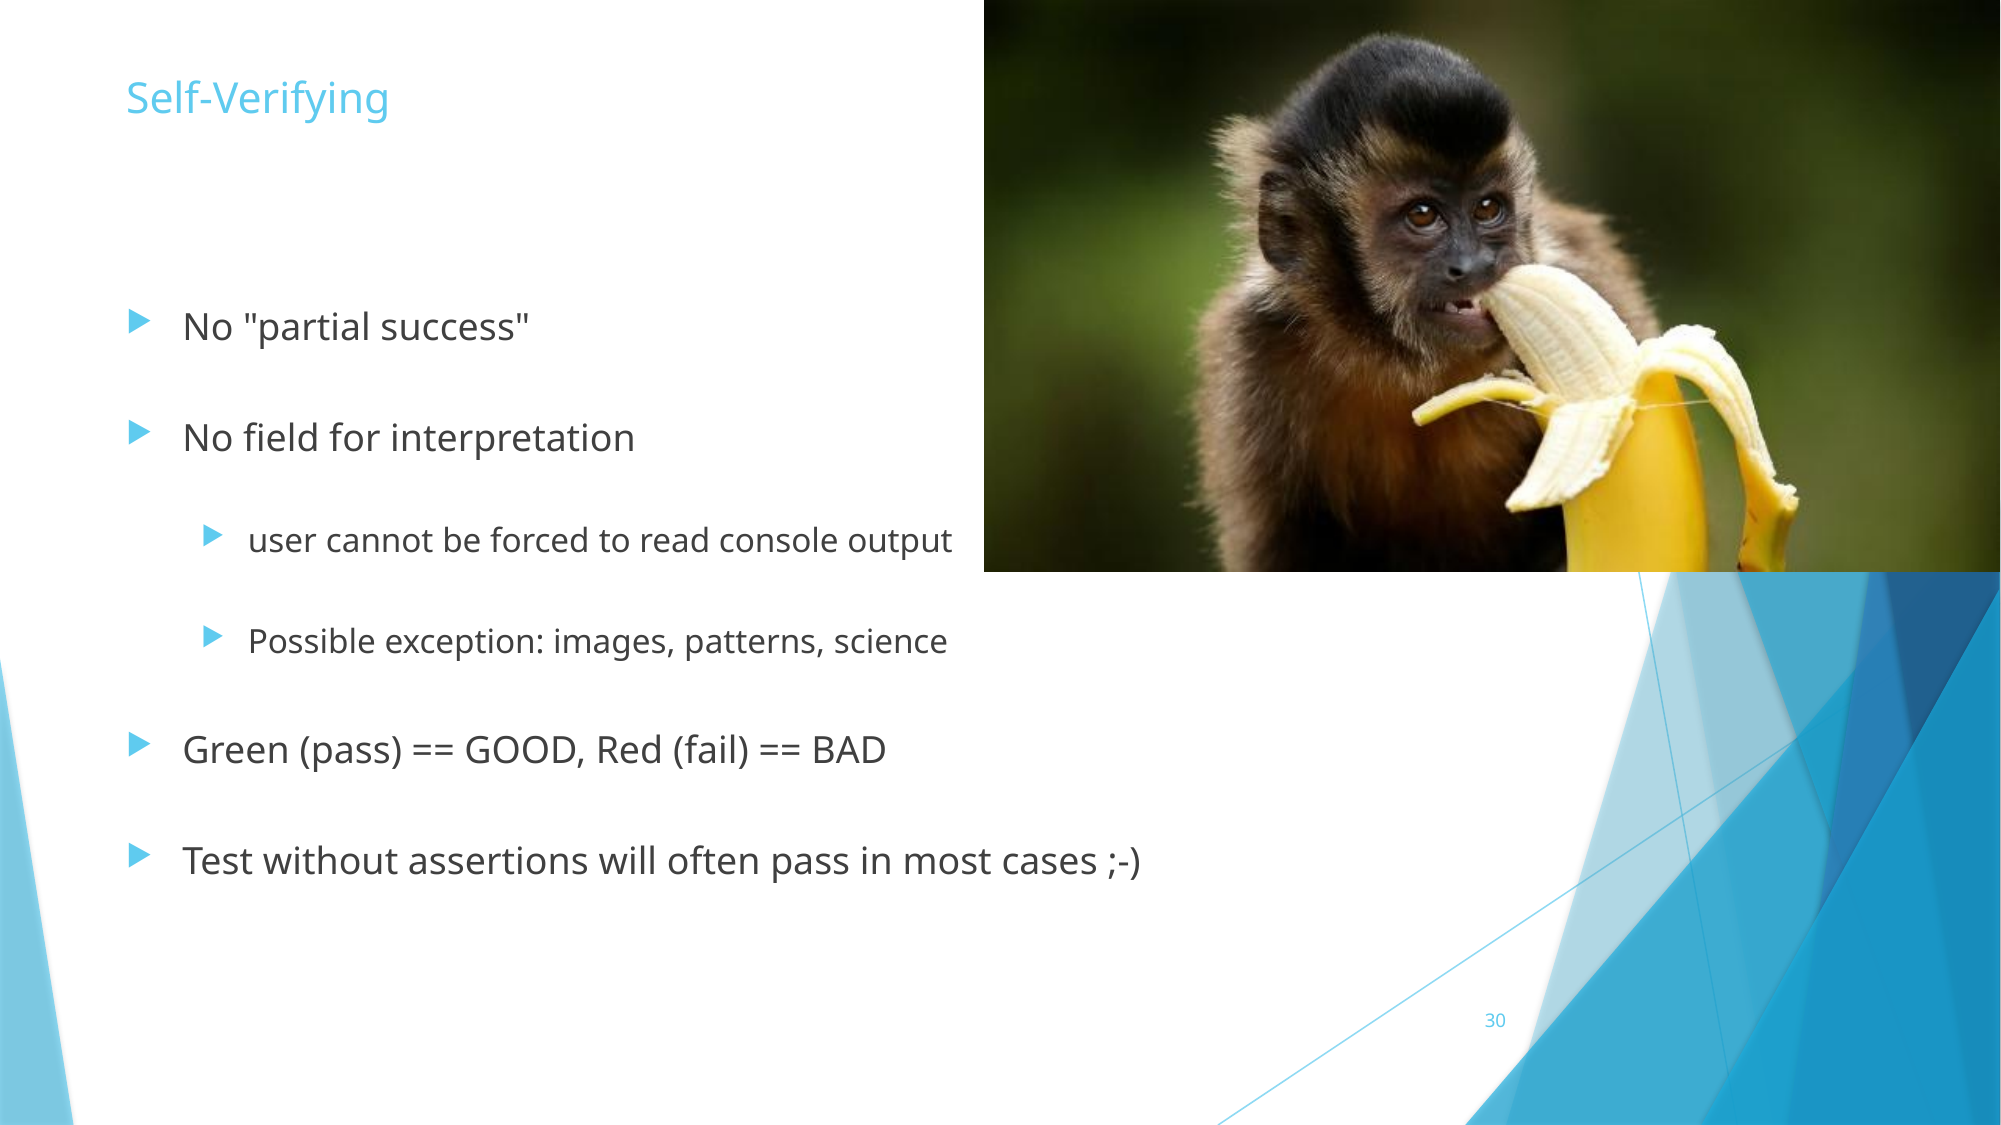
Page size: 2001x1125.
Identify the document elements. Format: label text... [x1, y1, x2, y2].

slide_number 30 [1409, 991, 1522, 1051]
list No "partial success" No field for interpretation user cannot be forced to read console output Possible exception: images, patterns, science Green (pass) == GOOD, Red (fail) == BAD Test without assertions will often pass in most cases ;-) [111, 250, 1522, 991]
picture [983, 0, 2000, 573]
title Self-Verifying [111, 63, 979, 182]
